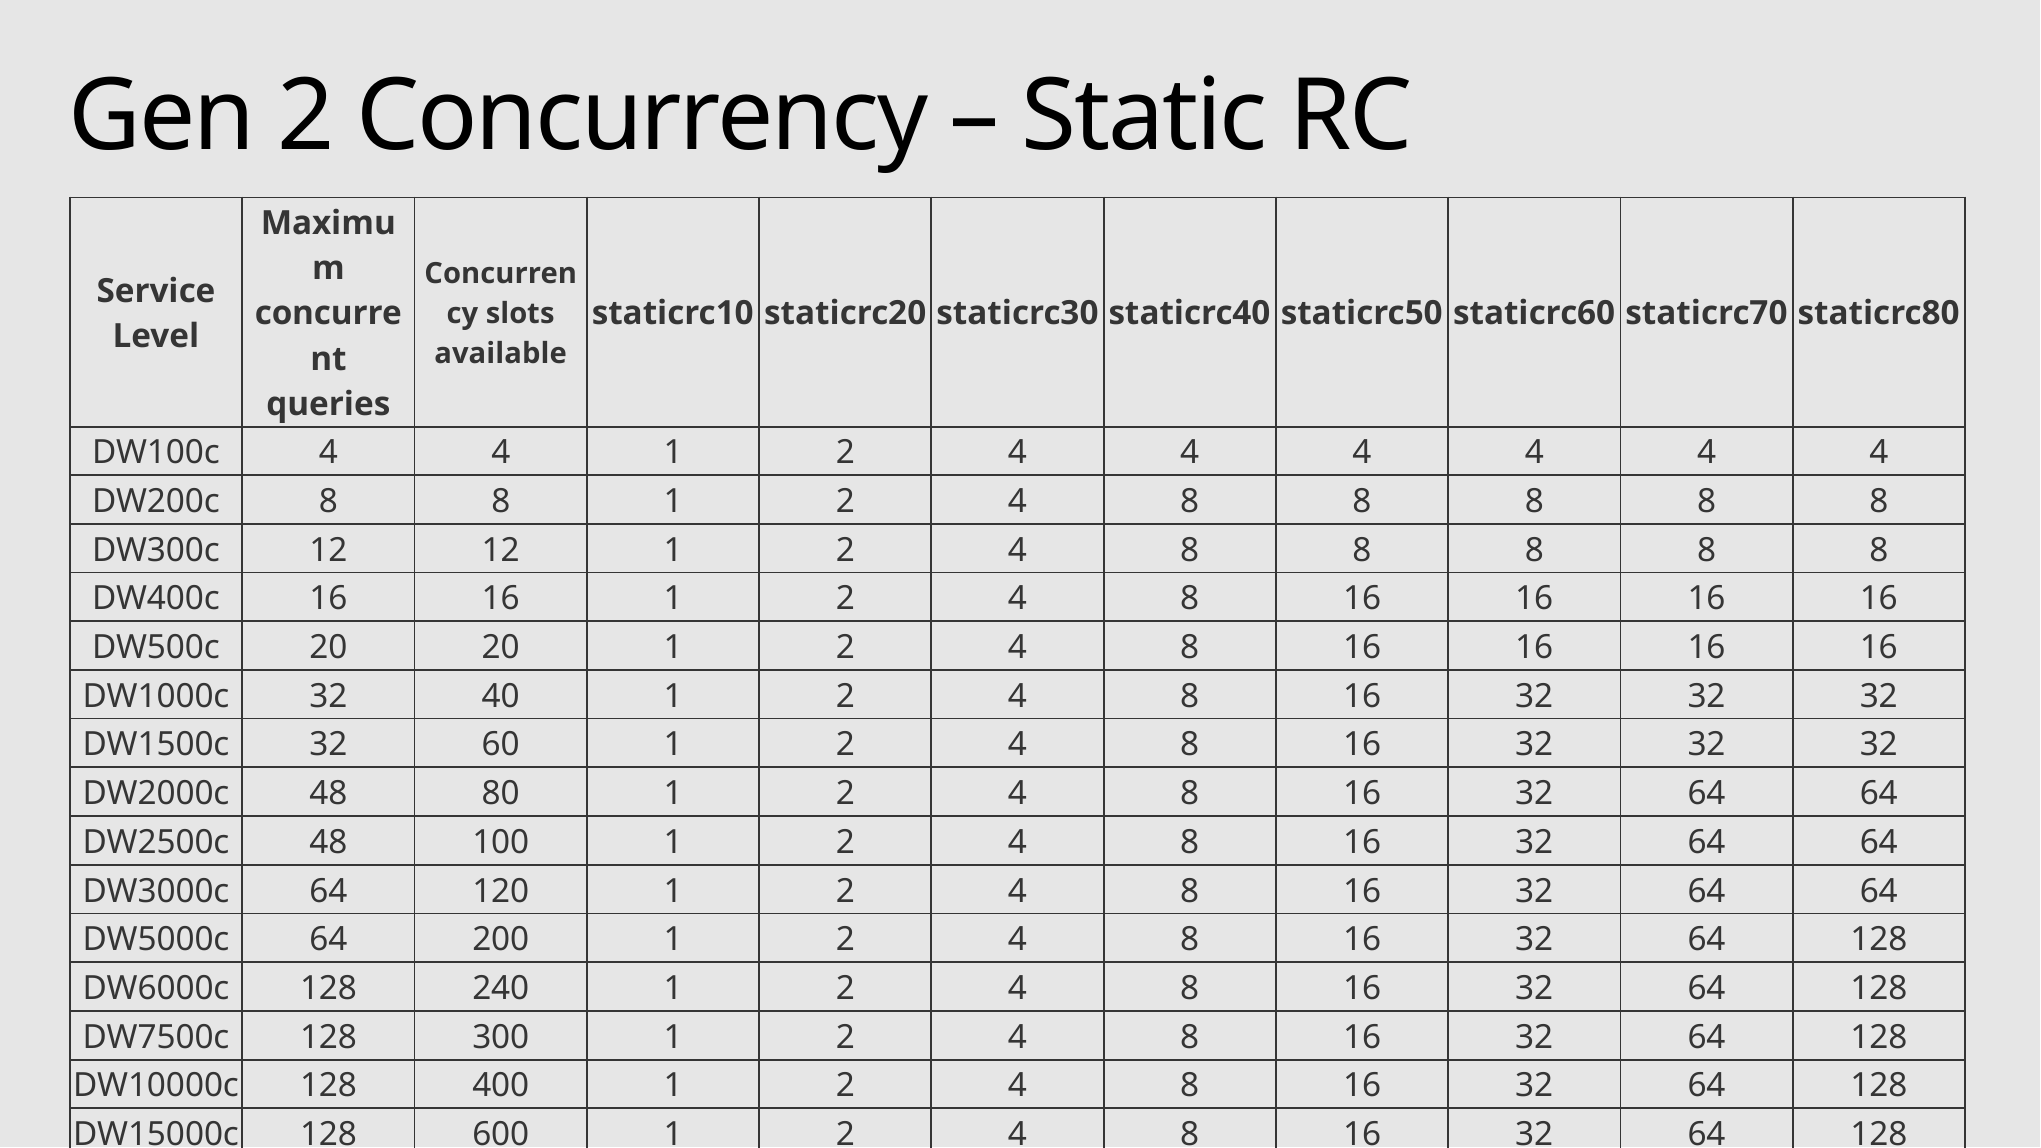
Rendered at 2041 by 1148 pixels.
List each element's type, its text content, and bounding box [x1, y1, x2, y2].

table_header staticrc70 [1621, 198, 1792, 426]
table_cell 64 [243, 914, 414, 961]
table_cell 4 [932, 476, 1103, 523]
table_cell 8 [1105, 573, 1275, 620]
table_cell 4 [932, 719, 1103, 766]
table_cell 8 [1449, 476, 1620, 523]
table_cell 2 [760, 914, 930, 961]
table_cell 128 [1794, 963, 1964, 1010]
table_cell 32 [243, 671, 414, 718]
table_cell 48 [243, 817, 414, 864]
table_cell DW10000c [71, 1061, 241, 1107]
table_cell 64 [243, 866, 414, 913]
table_header staticrc20 [760, 198, 930, 426]
table_cell 1 [588, 866, 758, 913]
table_cell 2 [760, 817, 930, 864]
table_cell 32 [1449, 1012, 1620, 1059]
table_cell 8 [1105, 622, 1275, 669]
table_cell 1 [588, 719, 758, 766]
table_cell 2 [760, 1012, 930, 1059]
table_cell 64 [1621, 1061, 1792, 1107]
table_cell 4 [1105, 428, 1275, 474]
table_cell 128 [243, 963, 414, 1010]
table_cell 16 [1277, 719, 1447, 766]
table_cell DW5000c [71, 914, 241, 961]
table_header Concurrency slots available [415, 198, 586, 426]
table_cell DW2500c [71, 817, 241, 864]
table_cell DW7500c [71, 1012, 241, 1059]
table_header staticrc60 [1449, 198, 1620, 426]
table_cell DW1500c [71, 719, 241, 766]
table_cell 4 [932, 963, 1103, 1010]
table_cell 64 [1794, 768, 1964, 815]
table_cell 12 [415, 525, 586, 572]
table_cell 32 [1449, 1061, 1620, 1107]
table_cell 1 [588, 768, 758, 815]
table_cell 64 [1794, 866, 1964, 913]
table_cell 1 [588, 817, 758, 864]
table_cell 8 [1277, 476, 1447, 523]
table_cell 4 [932, 1061, 1103, 1107]
table_cell 64 [1621, 768, 1792, 815]
table_cell 16 [1277, 963, 1447, 1010]
table_cell 1 [588, 525, 758, 572]
table_cell DW300c [71, 525, 241, 572]
table_cell 16 [1277, 914, 1447, 961]
table_cell 8 [1794, 476, 1964, 523]
table_cell 2 [760, 428, 930, 474]
table_cell 16 [1277, 768, 1447, 815]
table_cell 16 [1621, 573, 1792, 620]
table_cell 1 [588, 1109, 758, 1148]
table_cell 8 [1105, 914, 1275, 961]
table_cell DW15000c [71, 1109, 241, 1148]
table_cell 32 [1449, 963, 1620, 1010]
table_cell 2 [760, 1109, 930, 1148]
table_cell 4 [1449, 428, 1620, 474]
table_cell 32 [1449, 914, 1620, 961]
table_cell 4 [932, 914, 1103, 961]
table_cell 4 [932, 671, 1103, 718]
table_cell 2 [760, 719, 930, 766]
table_cell 2 [760, 476, 930, 523]
table_cell 32 [1449, 768, 1620, 815]
table_cell DW2000c [71, 768, 241, 815]
table_cell 64 [1621, 1012, 1792, 1059]
table_cell 32 [1449, 866, 1620, 913]
table_cell 240 [415, 963, 586, 1010]
table_header staticrc50 [1277, 198, 1447, 426]
table_cell 8 [415, 476, 586, 523]
table_cell 4 [243, 428, 414, 474]
table_cell 16 [243, 573, 414, 620]
table_cell 8 [1105, 671, 1275, 718]
table_cell 8 [1449, 525, 1620, 572]
table_cell 16 [1449, 622, 1620, 669]
table_cell 16 [1277, 671, 1447, 718]
table_cell 64 [1621, 1109, 1792, 1148]
table_cell 16 [1449, 573, 1620, 620]
table_cell 2 [760, 525, 930, 572]
table_cell 4 [932, 817, 1103, 864]
table_cell 8 [1105, 1012, 1275, 1059]
table_cell 4 [1794, 428, 1964, 474]
table_cell 8 [1621, 476, 1792, 523]
table_cell 8 [1105, 1109, 1275, 1148]
table_cell 4 [932, 866, 1103, 913]
table_cell 4 [1277, 428, 1447, 474]
table_cell 32 [1794, 671, 1964, 718]
table_cell 128 [1794, 1061, 1964, 1107]
table_cell 1 [588, 914, 758, 961]
table_cell 32 [1621, 671, 1792, 718]
table_cell 64 [1621, 866, 1792, 913]
table_cell 4 [415, 428, 586, 474]
table_cell 1 [588, 1061, 758, 1107]
table_cell 16 [1277, 573, 1447, 620]
table_cell 1 [588, 428, 758, 474]
table_header Service Level [71, 198, 241, 426]
table_cell 4 [932, 622, 1103, 669]
table_header Maximum concurrent queries [243, 198, 414, 426]
table_cell 600 [415, 1109, 586, 1148]
table_header staticrc80 [1794, 198, 1964, 426]
table_cell 16 [415, 573, 586, 620]
table_cell 4 [932, 525, 1103, 572]
table_cell 8 [1621, 525, 1792, 572]
table_cell 48 [243, 768, 414, 815]
table_cell 64 [1794, 817, 1964, 864]
table_cell 2 [760, 963, 930, 1010]
table_cell 120 [415, 866, 586, 913]
table_cell 8 [1105, 963, 1275, 1010]
table_cell 1 [588, 671, 758, 718]
title Gen 2 Concurrency – Static RC [45, 48, 1996, 199]
table_cell DW100c [71, 428, 241, 474]
table_cell 32 [243, 719, 414, 766]
table_cell 16 [1277, 866, 1447, 913]
table_cell 2 [760, 573, 930, 620]
table_cell 2 [760, 1061, 930, 1107]
table_cell 4 [932, 428, 1103, 474]
table_cell 2 [760, 622, 930, 669]
table_header staticrc30 [932, 198, 1103, 426]
table_cell 16 [1277, 622, 1447, 669]
table_cell 16 [1277, 1061, 1447, 1107]
table_cell 16 [1277, 1012, 1447, 1059]
table_cell 1 [588, 622, 758, 669]
table_cell 64 [1621, 963, 1792, 1010]
table_cell 128 [1794, 1012, 1964, 1059]
table_cell 2 [760, 866, 930, 913]
table_cell 64 [1621, 914, 1792, 961]
table_cell 8 [1105, 817, 1275, 864]
table_cell 1 [588, 963, 758, 1010]
table_cell DW500c [71, 622, 241, 669]
table_cell 32 [1449, 817, 1620, 864]
table_header staticrc10 [588, 198, 758, 426]
table_cell 128 [1794, 914, 1964, 961]
table_cell 8 [1105, 719, 1275, 766]
table_cell DW6000c [71, 963, 241, 1010]
table_cell 32 [1794, 719, 1964, 766]
table_cell 128 [243, 1109, 414, 1148]
table_cell 16 [1621, 622, 1792, 669]
table_cell 300 [415, 1012, 586, 1059]
table_cell 16 [1277, 1109, 1447, 1148]
table_cell 2 [760, 671, 930, 718]
table_cell 8 [1105, 476, 1275, 523]
table_cell 60 [415, 719, 586, 766]
table_cell 100 [415, 817, 586, 864]
table_cell 128 [243, 1061, 414, 1107]
table_cell 8 [1794, 525, 1964, 572]
table_cell DW200c [71, 476, 241, 523]
table_cell 16 [1794, 622, 1964, 669]
table_cell 8 [1105, 768, 1275, 815]
table_cell 12 [243, 525, 414, 572]
table_cell 16 [1794, 573, 1964, 620]
table_cell 1 [588, 1012, 758, 1059]
table_cell 32 [1449, 1109, 1620, 1148]
table_cell 400 [415, 1061, 586, 1107]
table_cell 4 [932, 1012, 1103, 1059]
table_cell 2 [760, 768, 930, 815]
table_cell 200 [415, 914, 586, 961]
table_cell 1 [588, 476, 758, 523]
table_cell 8 [1105, 1061, 1275, 1107]
table_cell 4 [932, 768, 1103, 815]
table_cell 128 [1794, 1109, 1964, 1148]
table_cell 16 [1277, 817, 1447, 864]
table_cell 20 [243, 622, 414, 669]
table_cell 8 [1105, 525, 1275, 572]
table_cell 1 [588, 573, 758, 620]
table_cell 32 [1449, 719, 1620, 766]
table_cell 64 [1621, 817, 1792, 864]
table_cell 32 [1449, 671, 1620, 718]
table_cell DW3000c [71, 866, 241, 913]
table_cell 4 [932, 573, 1103, 620]
table_cell DW1000c [71, 671, 241, 718]
table_cell 128 [243, 1012, 414, 1059]
table_cell 32 [1621, 719, 1792, 766]
table_cell DW400c [71, 573, 241, 620]
table_cell 80 [415, 768, 586, 815]
table_cell 8 [243, 476, 414, 523]
table_cell 8 [1277, 525, 1447, 572]
table_cell 8 [1105, 866, 1275, 913]
table_cell 4 [1621, 428, 1792, 474]
table_cell 20 [415, 622, 586, 669]
table_cell 4 [932, 1109, 1103, 1148]
table_cell 40 [415, 671, 586, 718]
table_header staticrc40 [1105, 198, 1275, 426]
